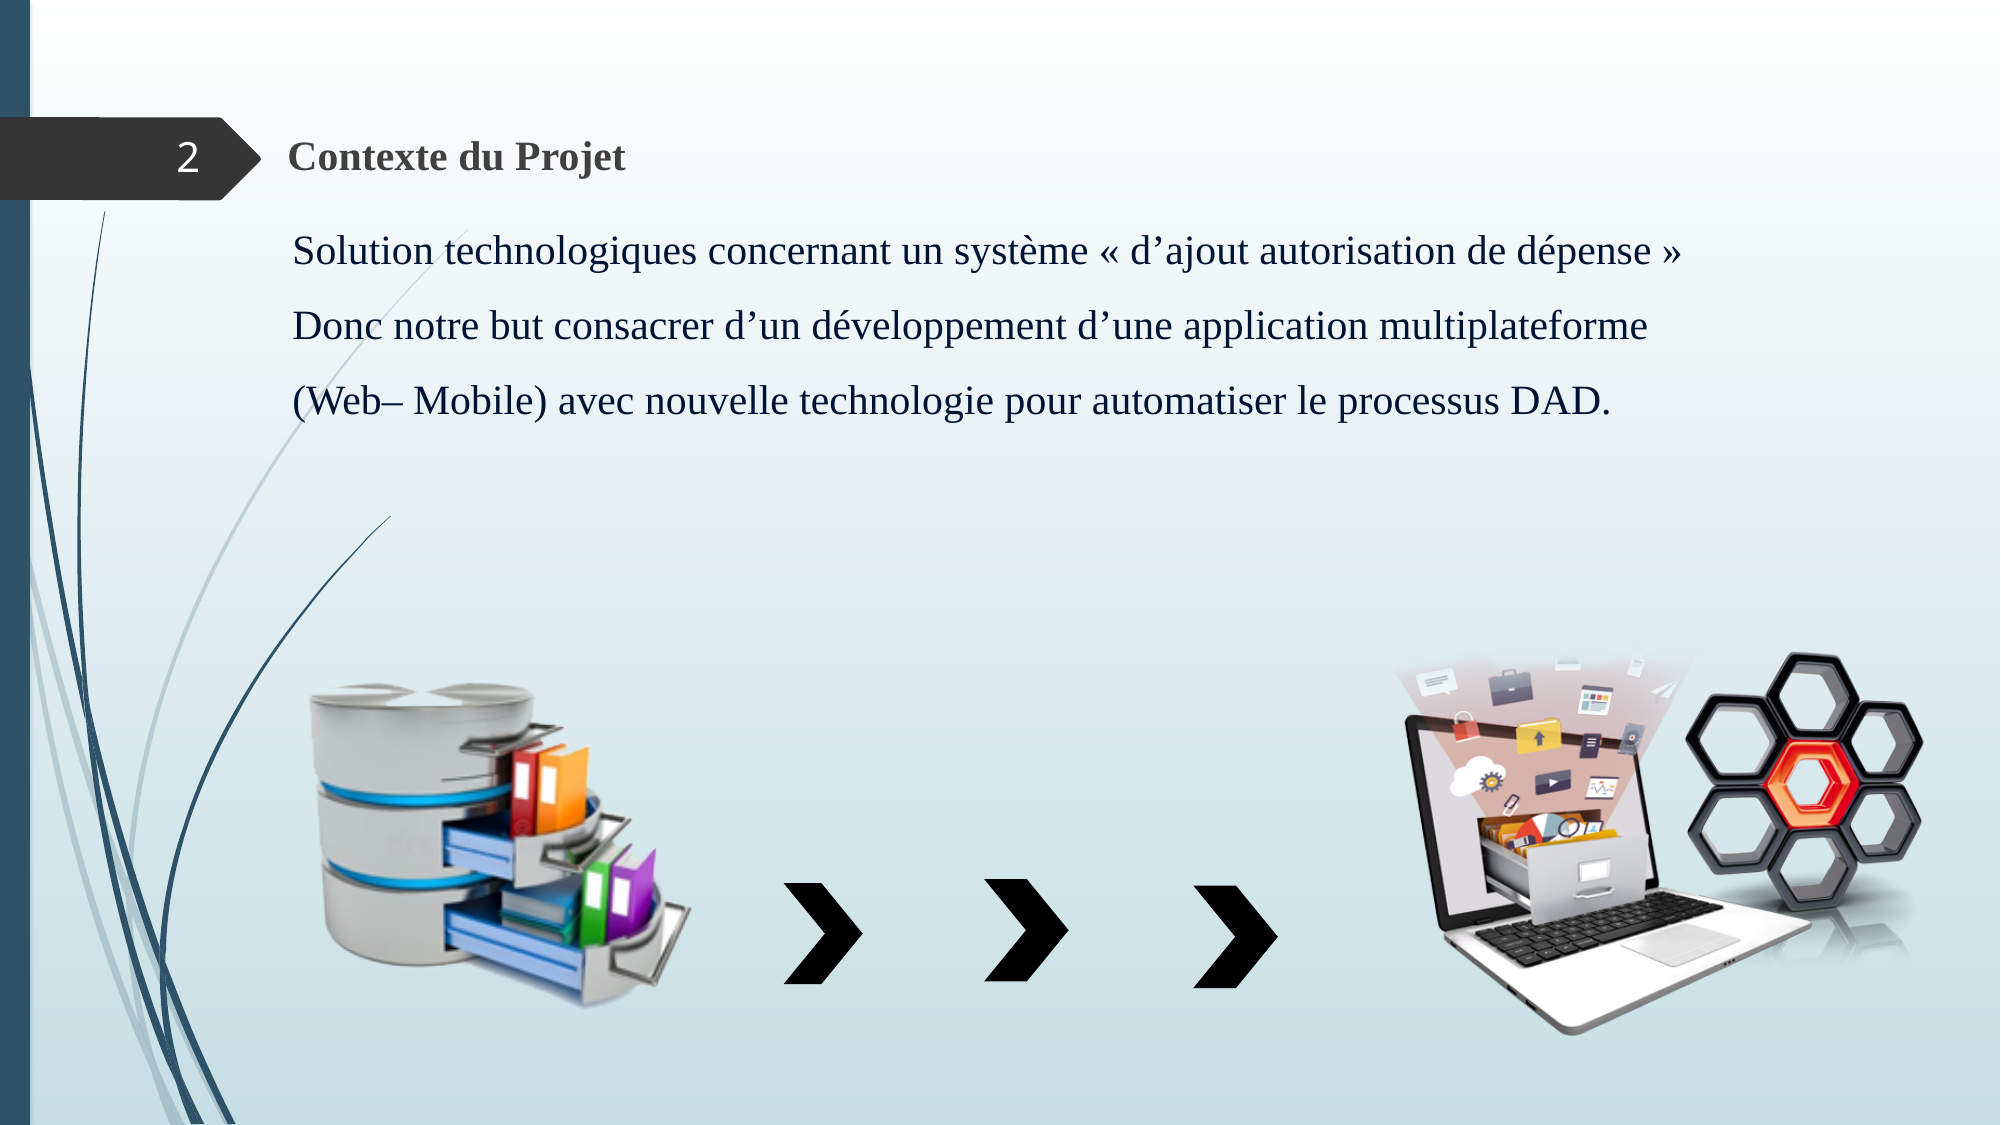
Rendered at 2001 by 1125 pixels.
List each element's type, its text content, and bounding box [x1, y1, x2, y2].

list Contexte du Projet [272, 121, 1637, 207]
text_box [1193, 885, 1279, 989]
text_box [983, 878, 1070, 982]
text_box Solution technologiques concernant un système « d’ajout autorisation de dépense » Donc notre but consacrer d’un développement d’une application multiplateforme (Web– Mobile) avec nouvelle technologie pour automatiser le processus DAD. [277, 140, 2000, 656]
picture [235, 651, 732, 1024]
picture [1354, 622, 1955, 1056]
slide_number 2 [87, 129, 216, 190]
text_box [783, 882, 864, 985]
